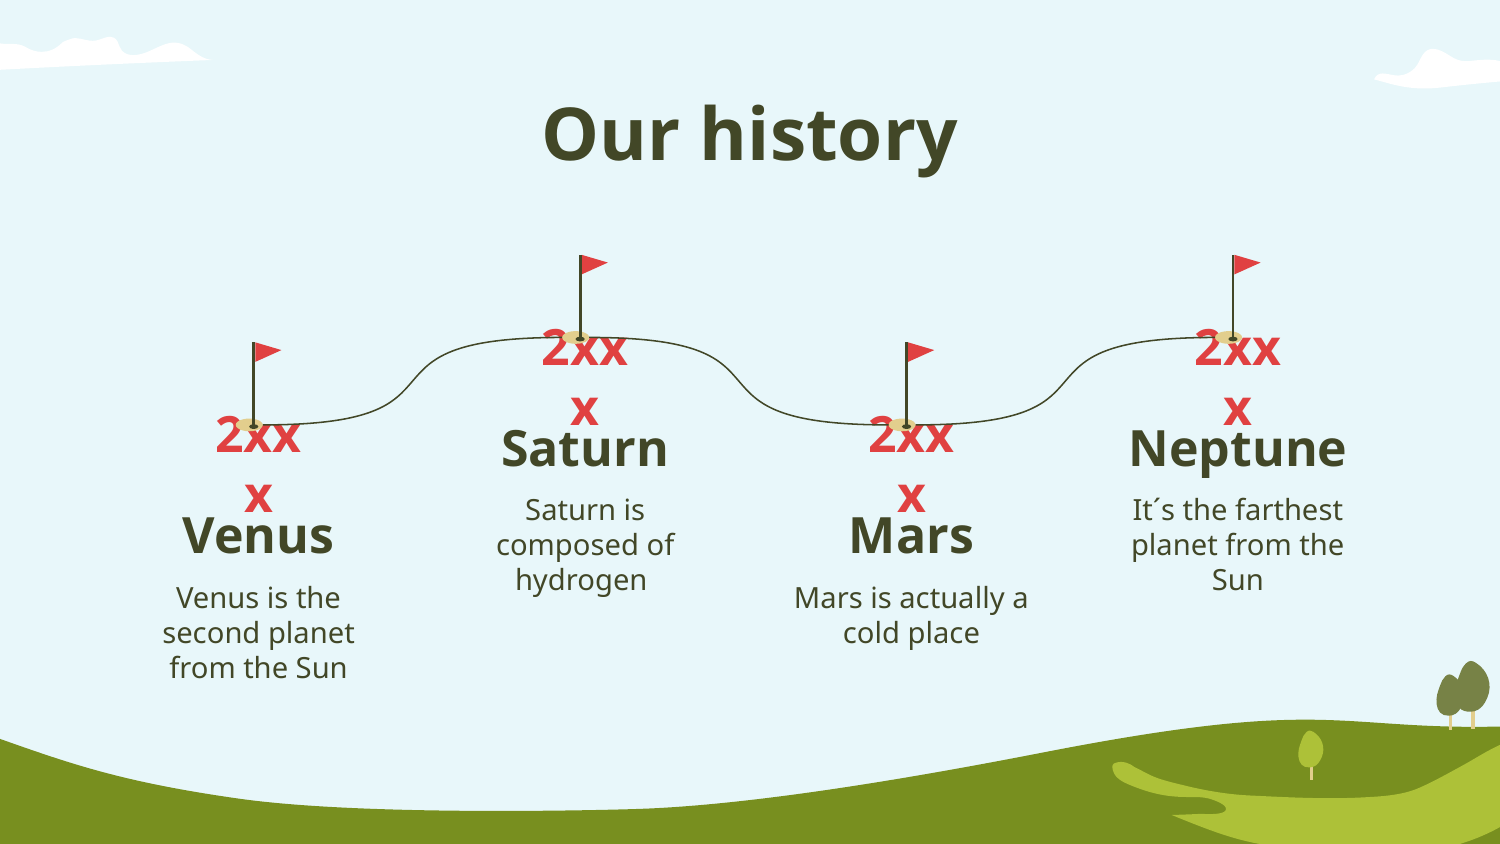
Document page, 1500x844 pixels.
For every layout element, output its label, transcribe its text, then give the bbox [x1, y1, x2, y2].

text_box Venus [114, 508, 403, 564]
title Our history [118, 72, 1382, 167]
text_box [1214, 254, 1261, 344]
text_box Venus is the second planet from the Sun [114, 564, 403, 658]
text_box It´s the farthest planet from the Sun [1093, 476, 1382, 571]
text_box 2xxx [569, 352, 583, 417]
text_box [588, 337, 889, 426]
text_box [889, 342, 914, 432]
text_box Neptune [1093, 421, 1382, 476]
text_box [915, 337, 1216, 426]
text_box Saturn is composed of hydrogen [441, 476, 730, 571]
text_box 2xxx [839, 434, 984, 504]
text_box 2xxx [1220, 333, 1310, 417]
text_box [561, 254, 609, 344]
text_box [235, 342, 261, 432]
text_box Saturn [441, 421, 730, 476]
text_box Mars is actually a cold place [767, 564, 1056, 658]
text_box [262, 337, 563, 426]
text_box 2xxx [186, 421, 331, 504]
text_box Mars [767, 508, 1056, 564]
